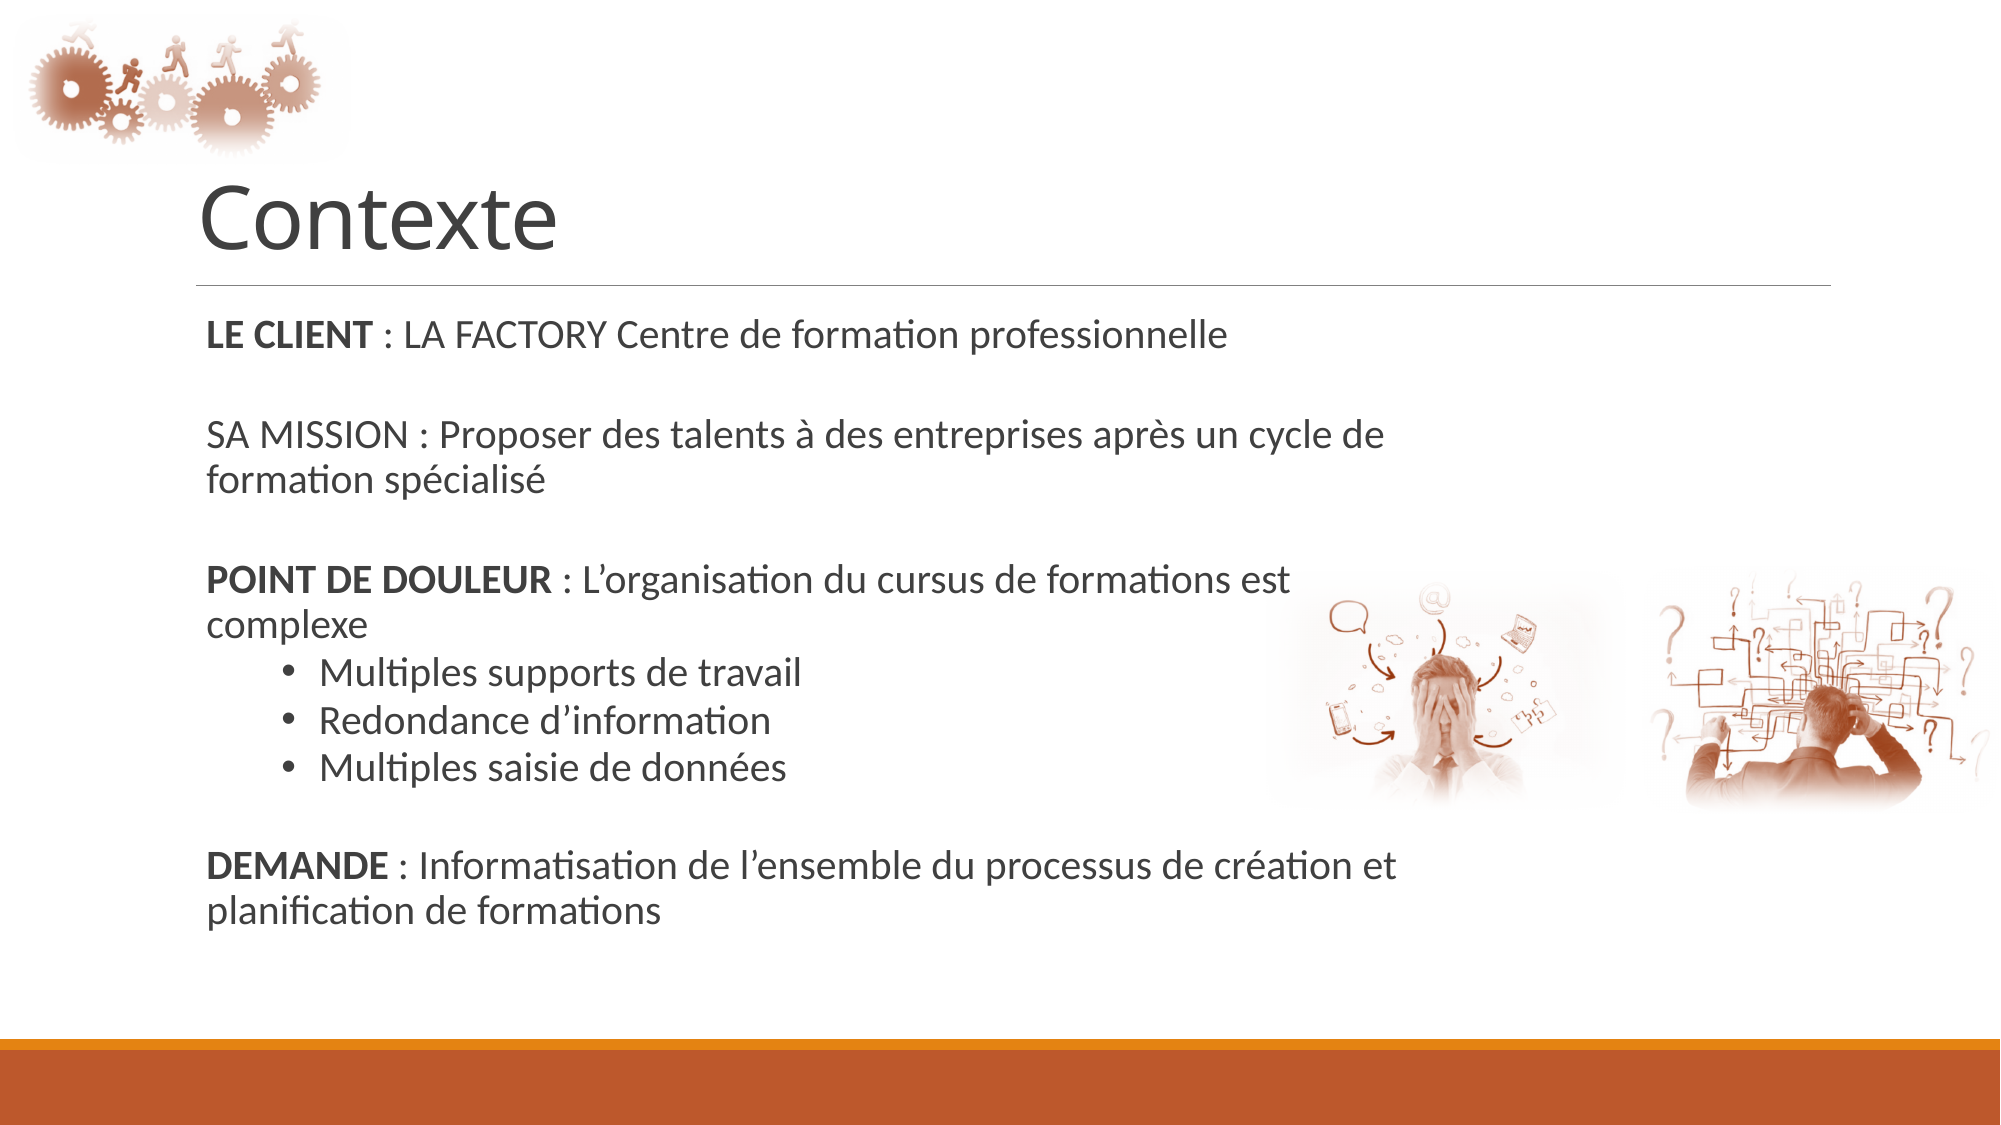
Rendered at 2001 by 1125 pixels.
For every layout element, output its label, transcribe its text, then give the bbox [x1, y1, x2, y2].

picture [1638, 563, 2000, 816]
picture [1263, 568, 1627, 811]
text_box Contexte [137, 59, 1863, 278]
text_box LE CLIENT : LA FACTORY Centre de formation professionnelle SA MISSION : Proposer des talents à des entreprises après un cycle de formation spécialisé POINT DE DOULEUR : L’organisation du cursus de formations est complexe Multiples supports de travail Redondance d’information Multiples saisie de données DEMANDE : Informatisation de l’ensemble du processus de création et planification de formations [191, 304, 1446, 1020]
